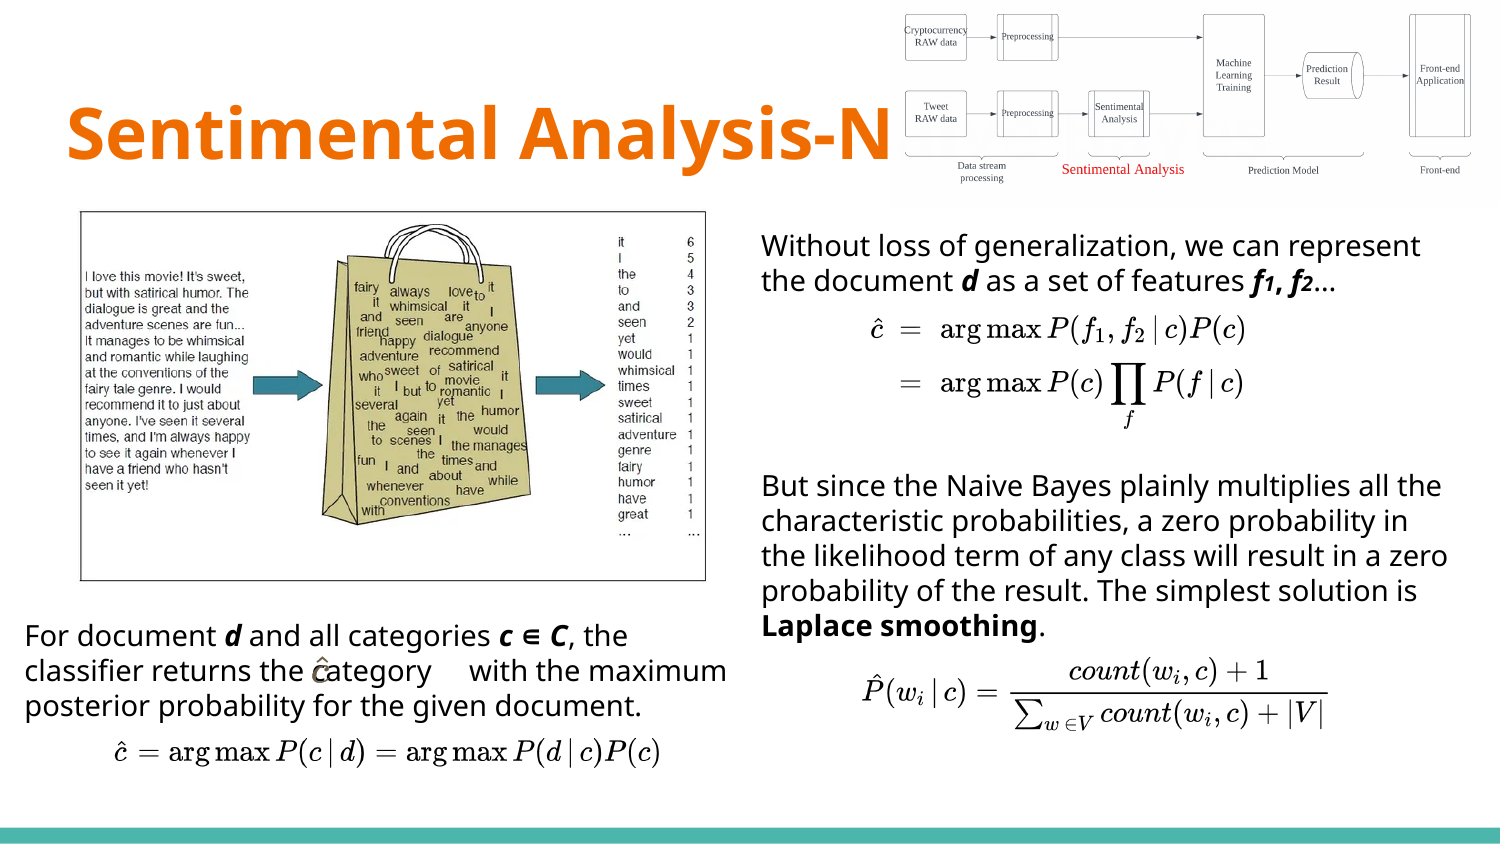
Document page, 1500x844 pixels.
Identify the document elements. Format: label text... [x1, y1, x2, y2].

picture [871, 315, 1244, 429]
picture [890, 0, 1500, 208]
title Sentimental Analysis-Naive Bayes [51, 72, 885, 189]
text_box For document d and all categories c ∊ C, the classifier returns the category with the maximum posterior probability for the given document. [9, 601, 761, 737]
picture [312, 655, 330, 683]
text_box But since the Naive Bayes plainly multiplies all the characteristic probabilities, a zero probability in the likelihood term of any class will result in a zero probability of the result. The simplest solution is Laplace smoothing. [745, 452, 1474, 657]
picture [65, 204, 722, 587]
text_box Without loss of generalization, we can represent the document d as a set of features f1, f2… [745, 212, 1474, 313]
picture [861, 657, 1329, 731]
picture [114, 738, 659, 769]
